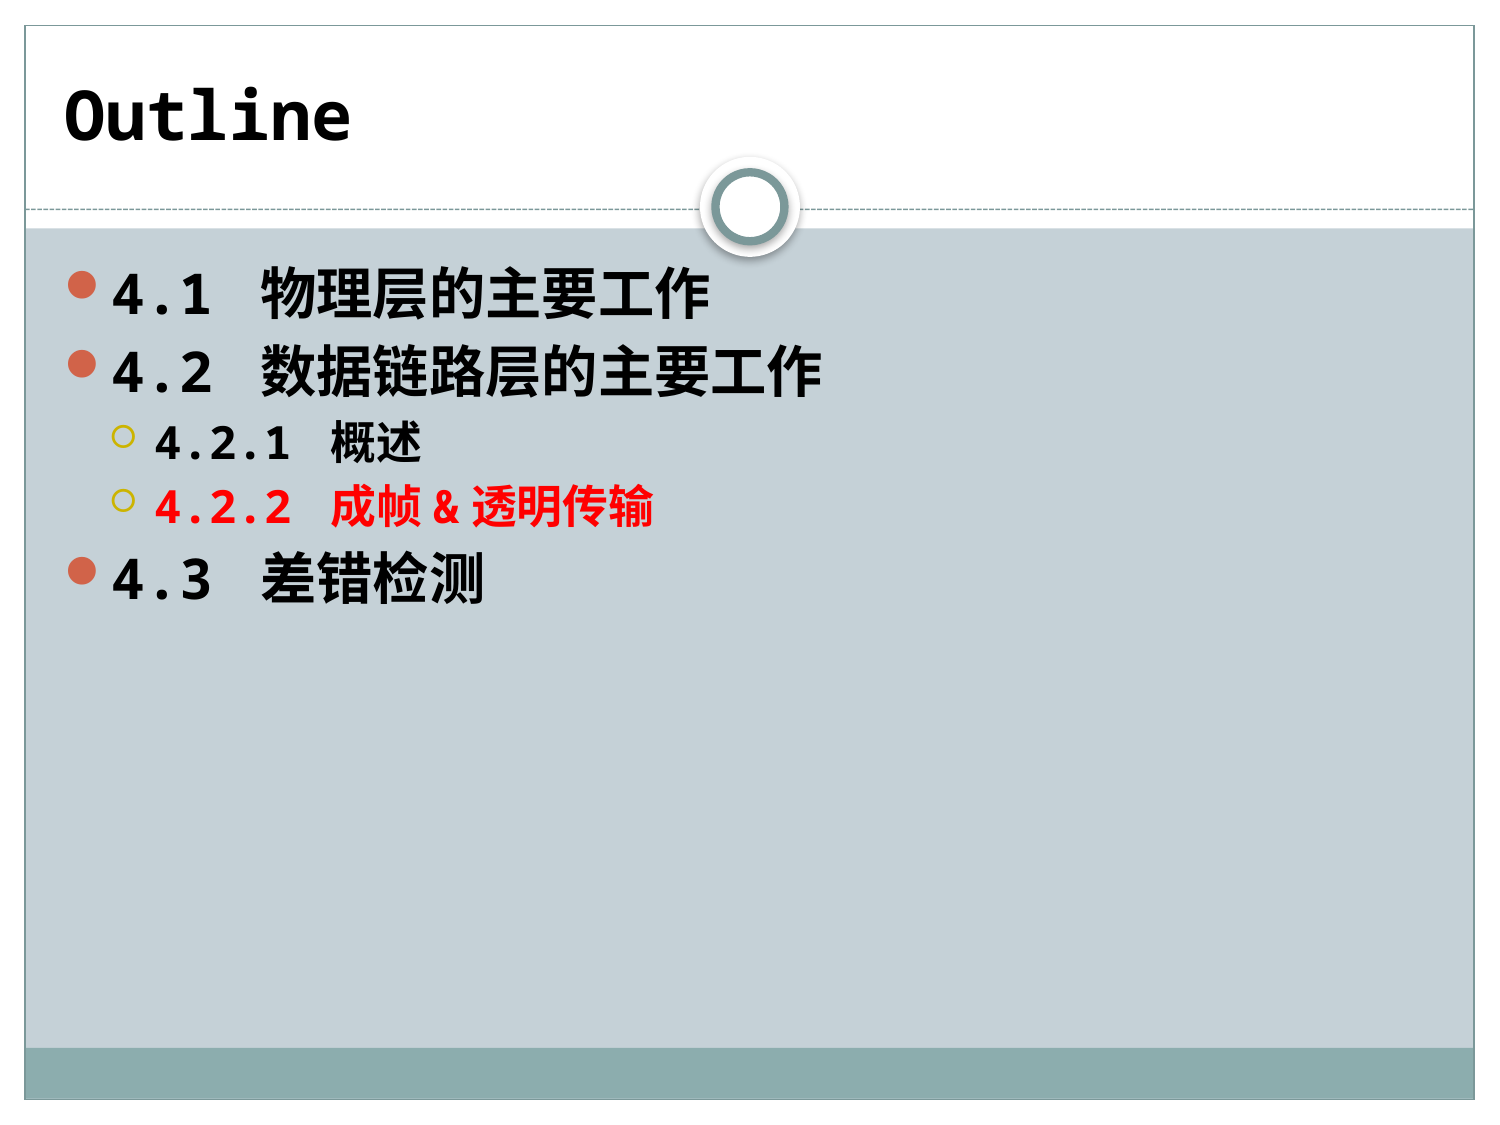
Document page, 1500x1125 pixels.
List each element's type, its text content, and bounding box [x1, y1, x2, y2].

list 4.1 物理层的主要工作 4.2 数据链路层的主要工作 4.2.1 概述 4.2.2 成帧&透明传输 4.3 差错检测 [49, 250, 1445, 1001]
title Outline [49, 37, 1450, 162]
